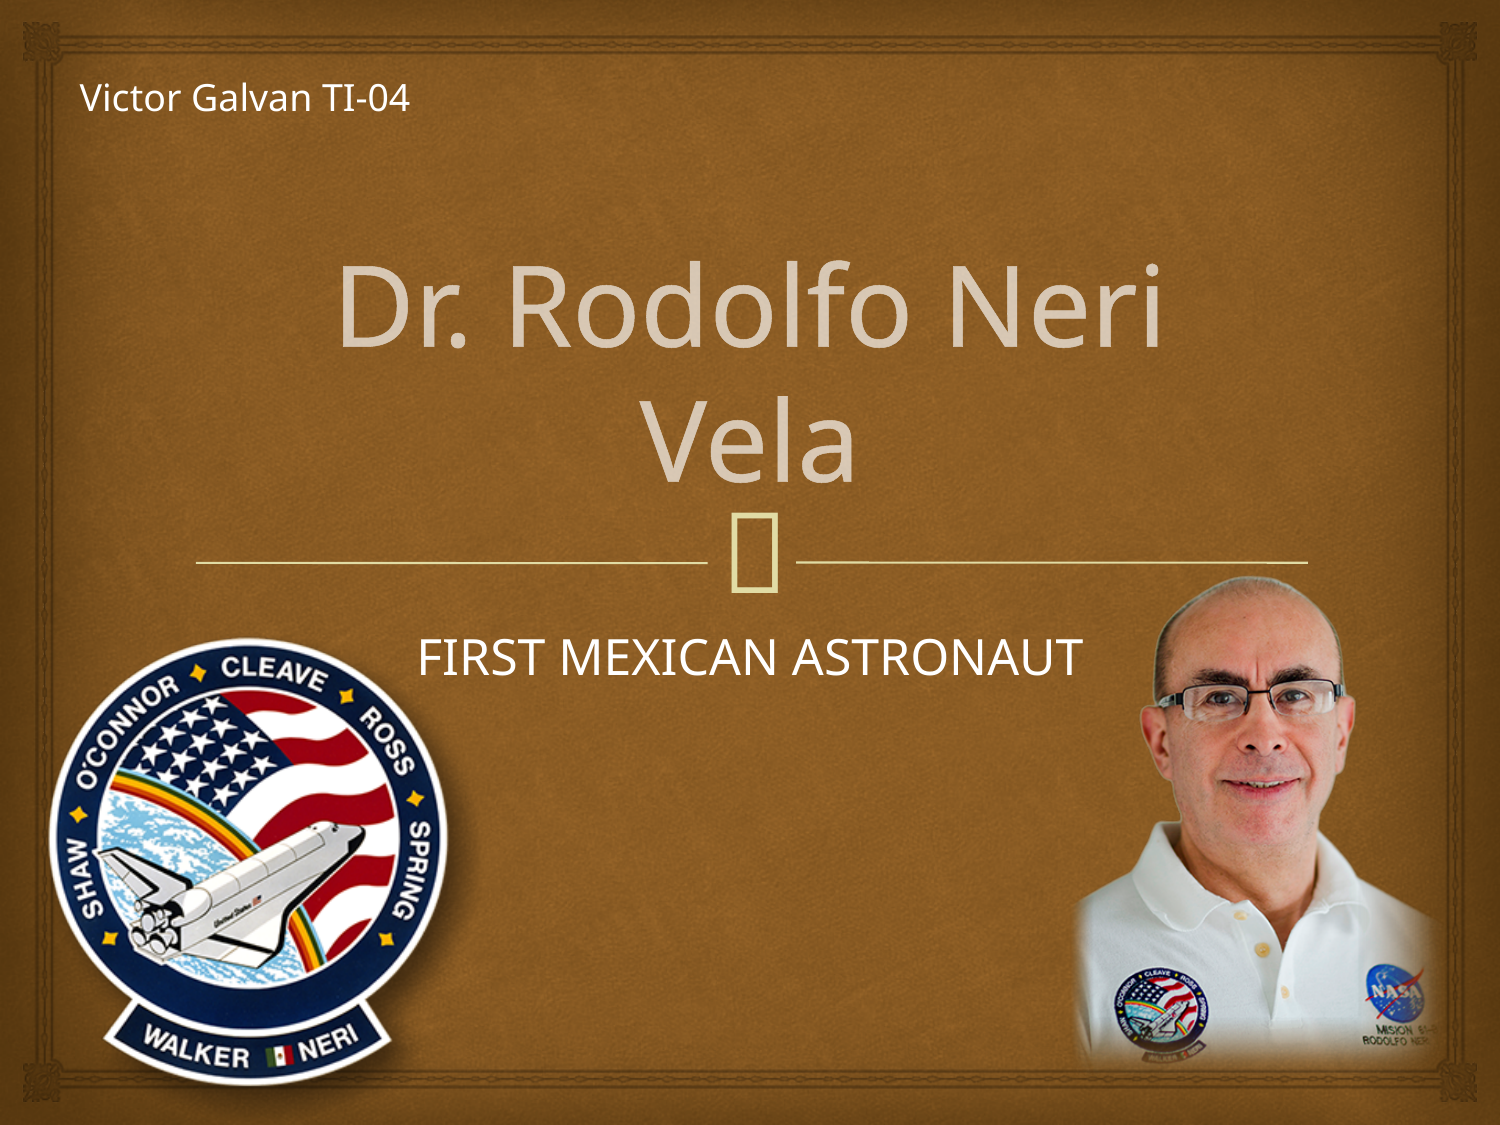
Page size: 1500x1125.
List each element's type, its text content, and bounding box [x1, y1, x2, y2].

text_box Victor Galvan TI-04 [64, 66, 455, 126]
subtitle FIRST MEXICAN ASTRONAUT [225, 618, 1062, 906]
title Dr. Rodolfo Neri Vela [194, 227, 1306, 512]
picture [0, 0, 1500, 1125]
